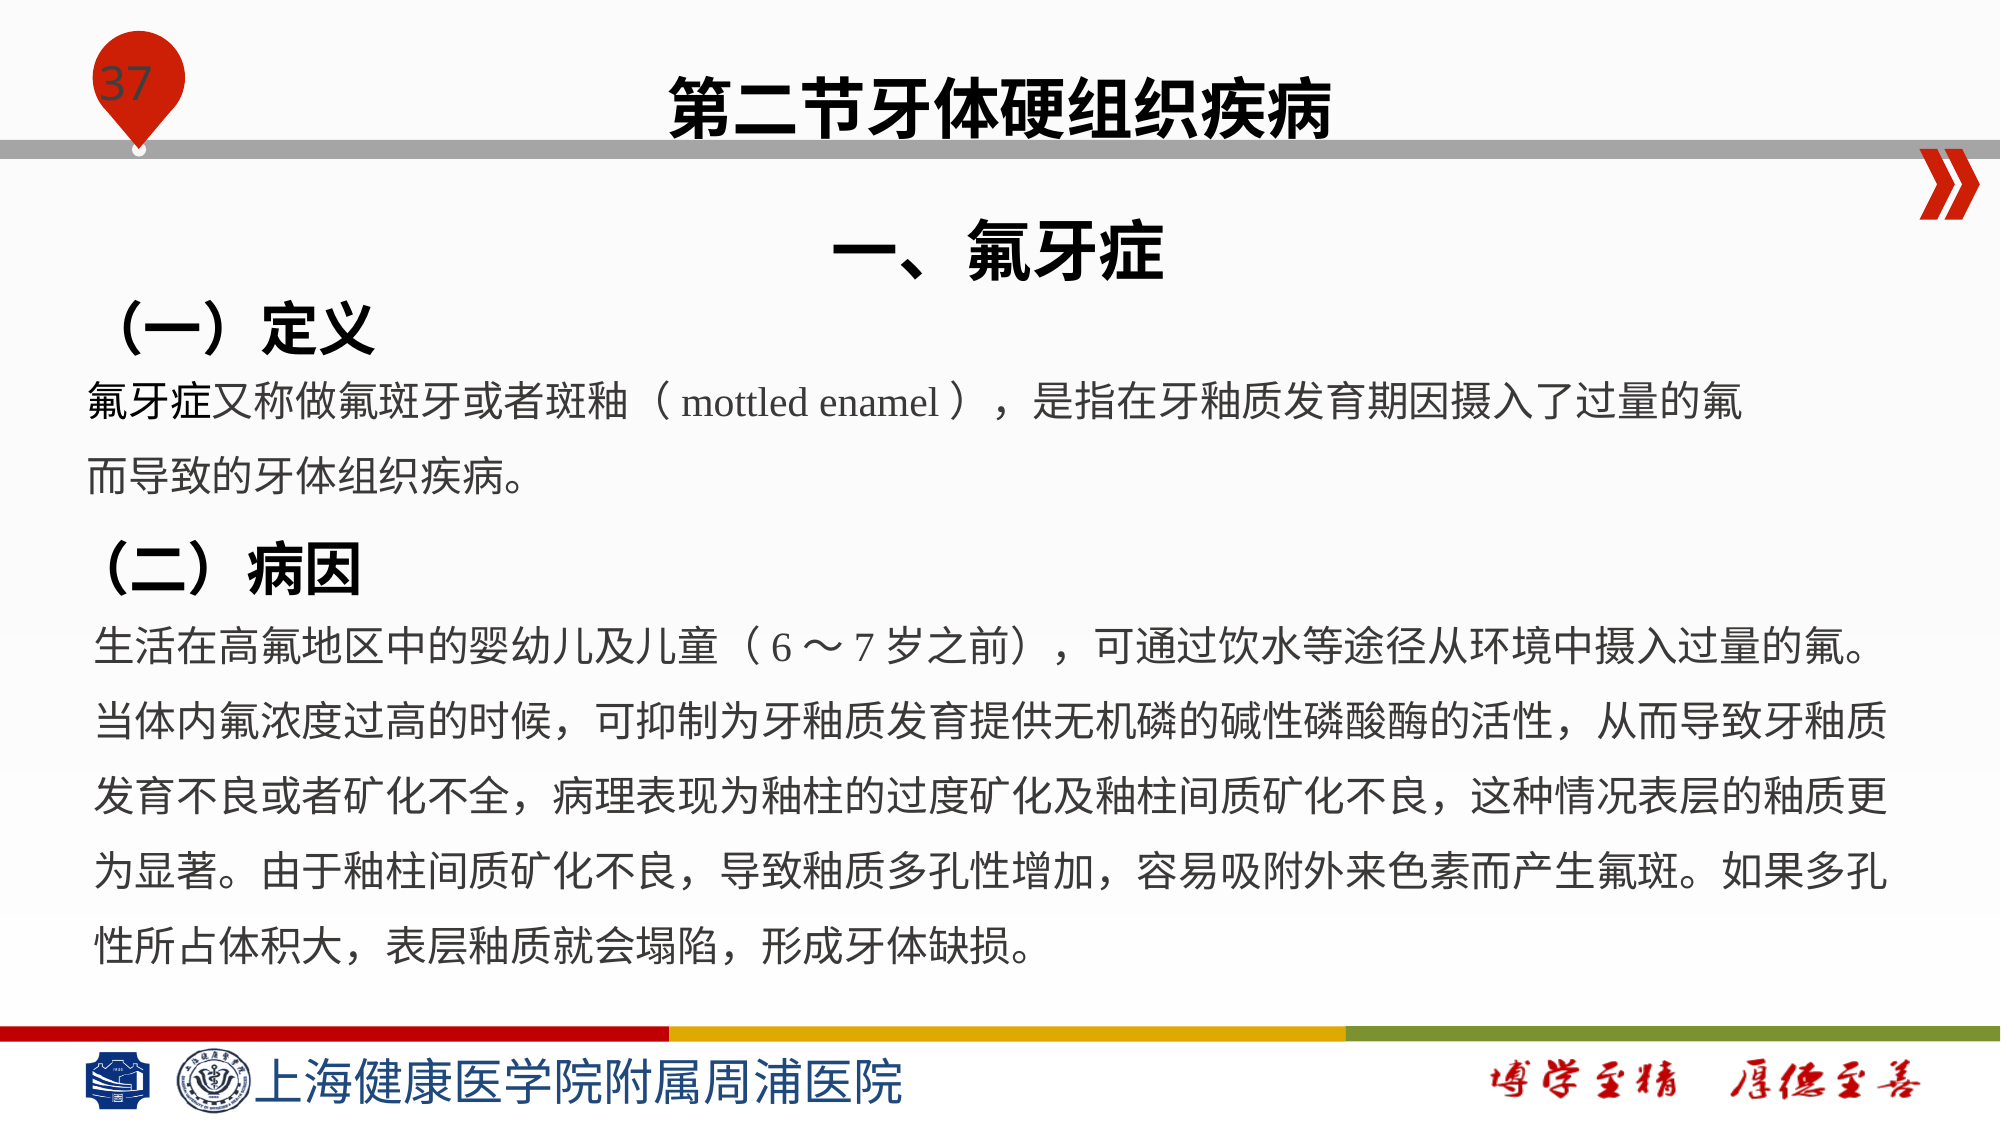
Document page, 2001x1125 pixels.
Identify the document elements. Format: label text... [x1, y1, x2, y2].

text_box （一）定义 [70, 249, 392, 370]
text_box 生活在高氟地区中的婴幼儿及儿童（6～7岁之前），可通过饮水等途径从环境中摄入过量的氟。当体内氟浓度过高的时候，可抑制为牙釉质发育提供无机磷的碱性磷酸酶的活性，从而导致牙釉质发育不良或者矿化不全，病理表现为釉柱的过度矿化及釉柱间质矿化不良，这种情况表层的釉质更为显著。由于釉柱间质矿化不良，导致釉质多孔性增加，容易吸附外来色素而产生氟斑。如果多孔性所占体积大，表层釉质就会塌陷，形成牙体缺损。 [78, 587, 1921, 978]
text_box （二）病因 [56, 489, 378, 609]
text_box 一、氟牙症 [816, 161, 1181, 297]
title 第二节牙体硬组织疾病 [137, 59, 1863, 278]
picture [70, 1042, 260, 1121]
text_box 氟牙症又称做氟斑牙或者斑釉（mottled enamel），是指在牙釉质发育期因摄入了过量的氟而导致的牙体组织疾病。 [78, 341, 1767, 509]
picture [1458, 1043, 1955, 1124]
